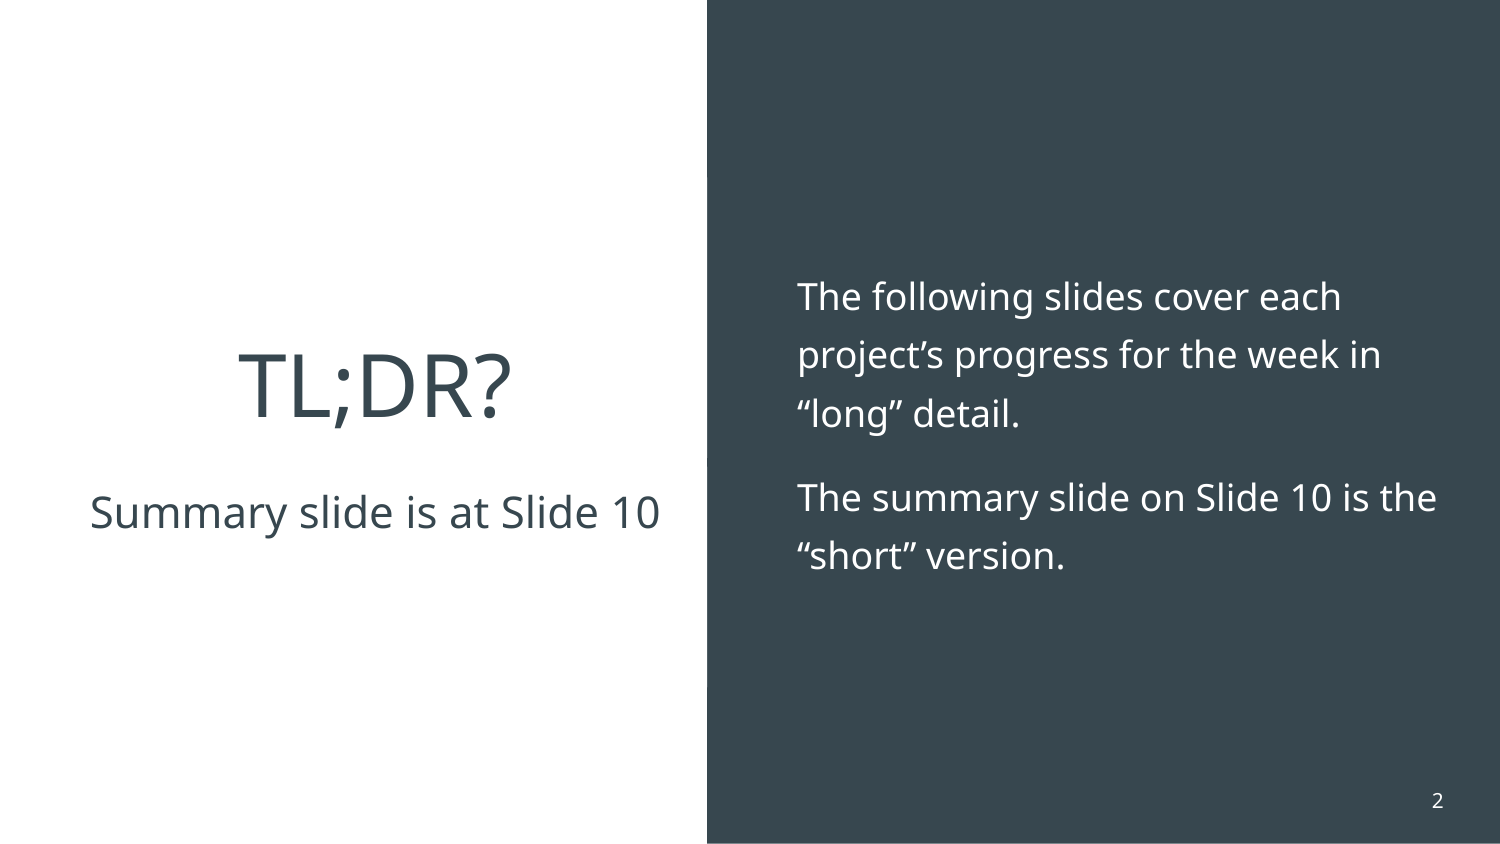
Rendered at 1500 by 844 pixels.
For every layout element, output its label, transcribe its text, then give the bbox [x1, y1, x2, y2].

title TL;DR? [43, 177, 708, 458]
subtitle Summary slide is at Slide 10 [43, 466, 708, 688]
slide_number 2 [1392, 767, 1483, 833]
list The following slides cover each project’s progress for the week in “long” detail. The summary slide on Slide 10 is the “short” version. [707, 0, 1500, 844]
